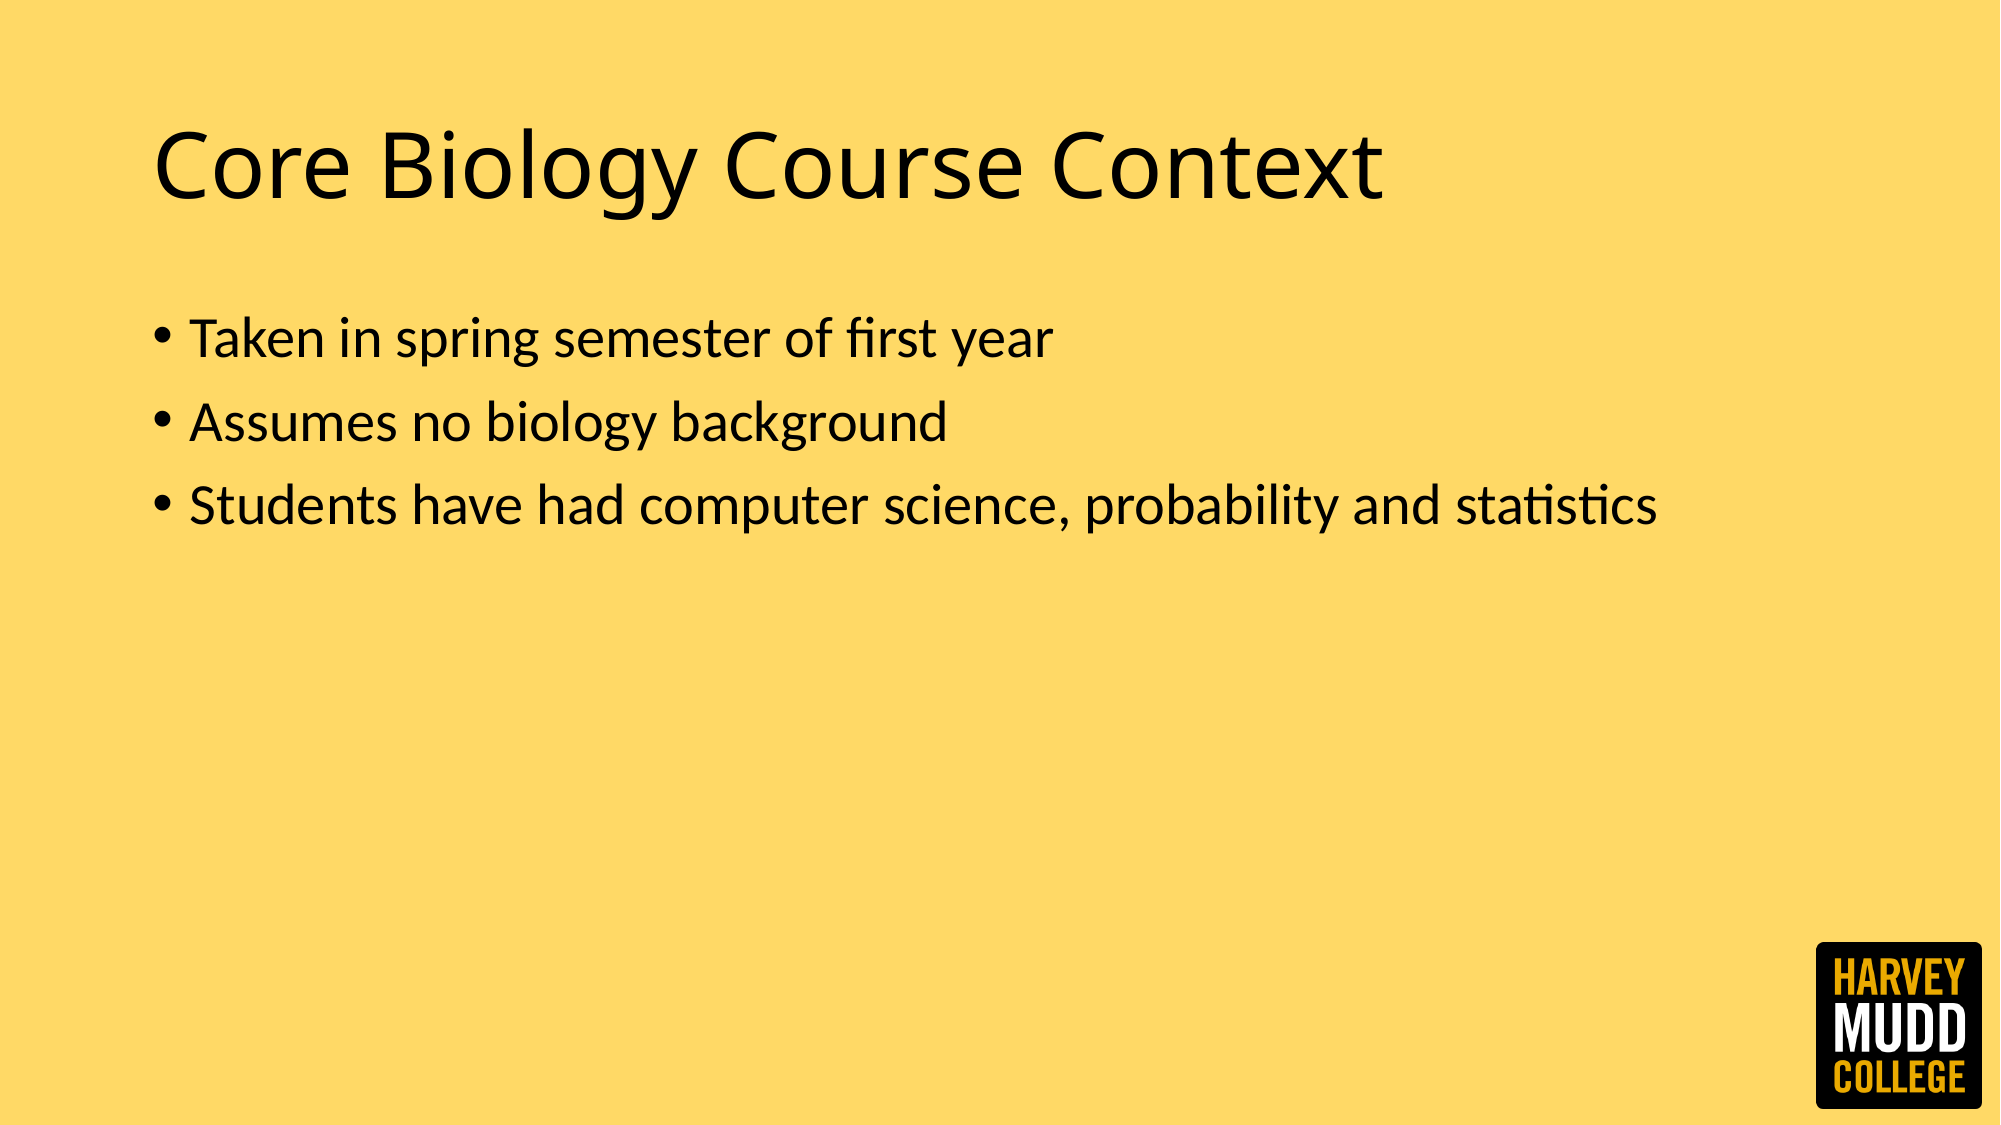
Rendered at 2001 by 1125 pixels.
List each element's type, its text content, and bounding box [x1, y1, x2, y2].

picture [1815, 942, 1982, 1109]
title Core Biology Course Context [137, 59, 1863, 278]
list Taken in spring semester of first year Assumes no biology background Students have had computer science, probability and statistics [137, 299, 1863, 1014]
